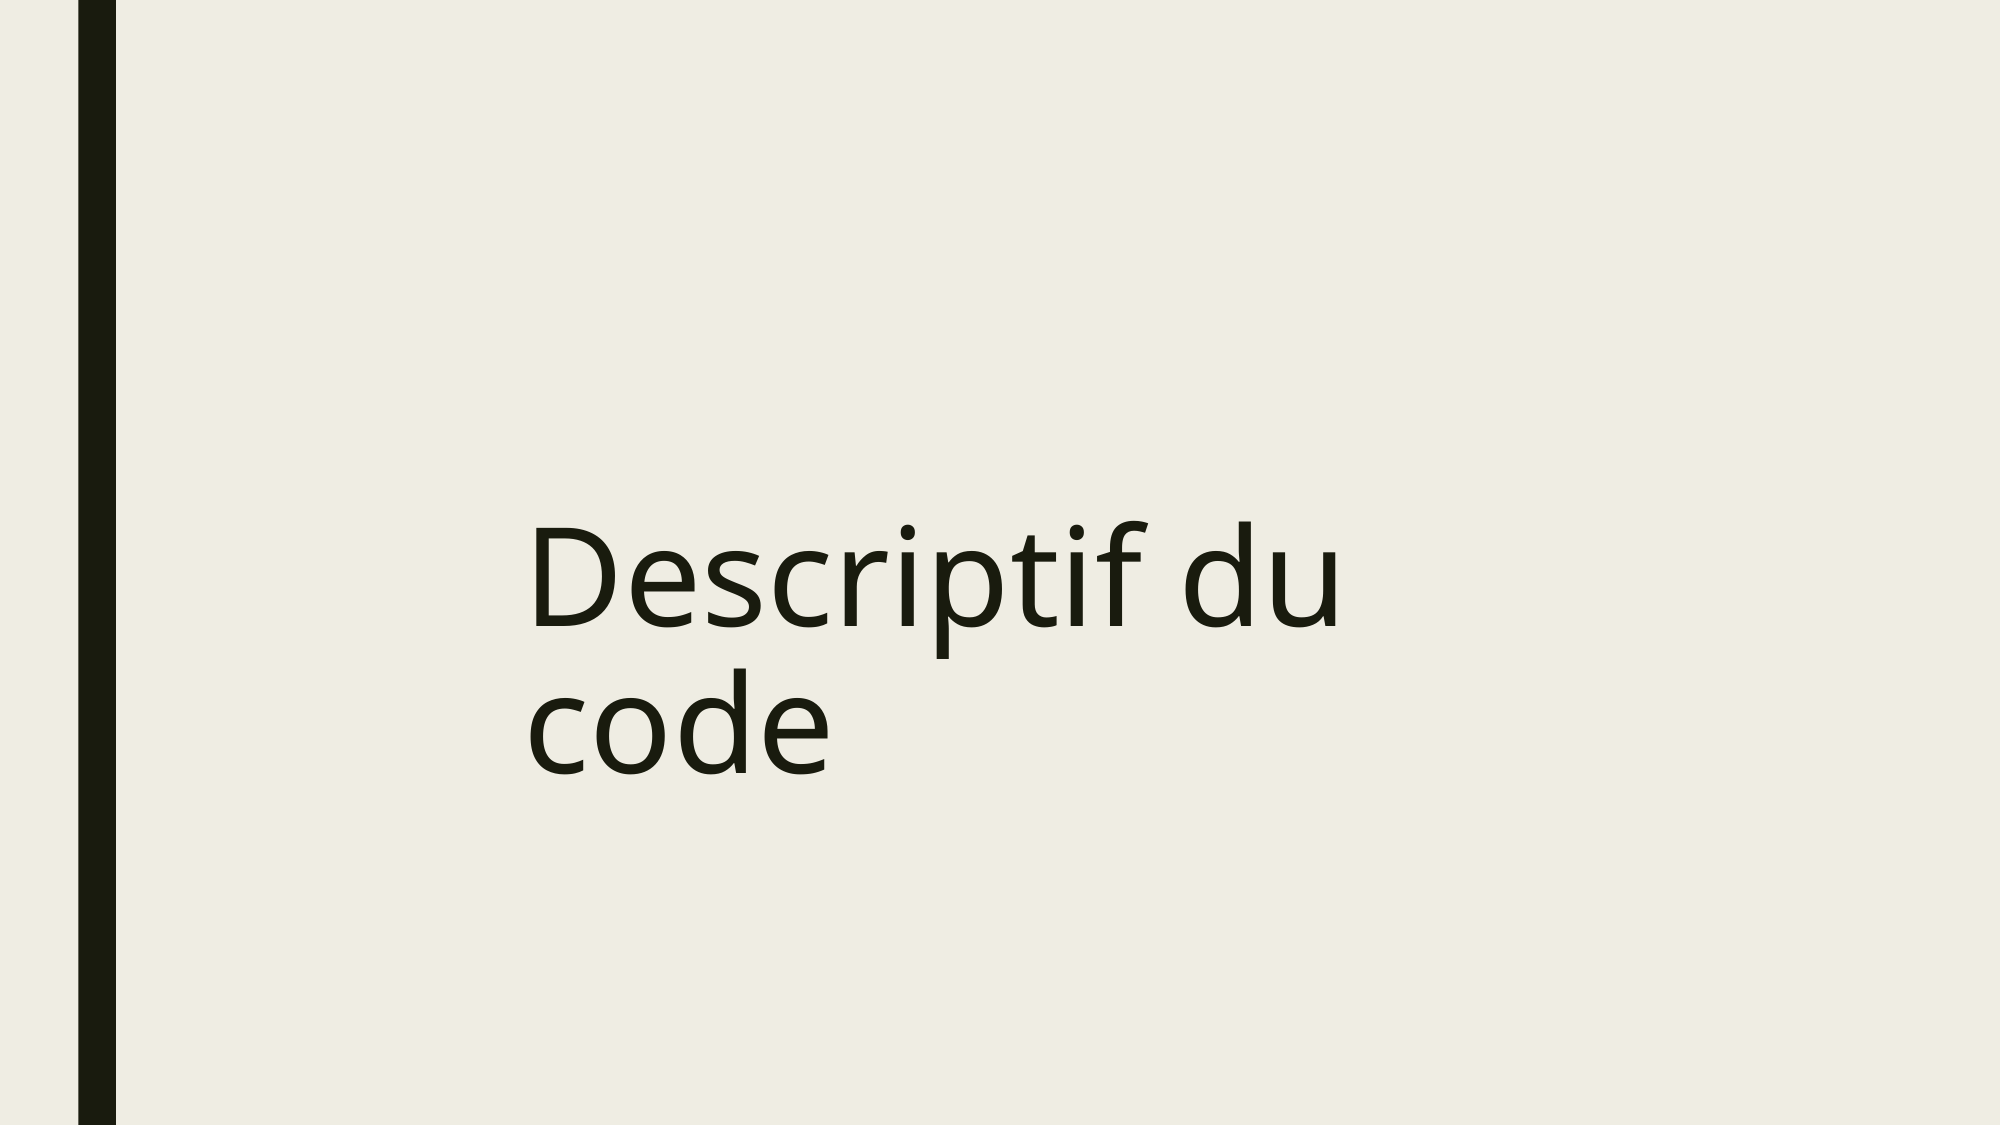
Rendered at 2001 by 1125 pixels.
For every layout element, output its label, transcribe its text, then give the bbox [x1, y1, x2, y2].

title Descriptif du code [509, 501, 1680, 624]
